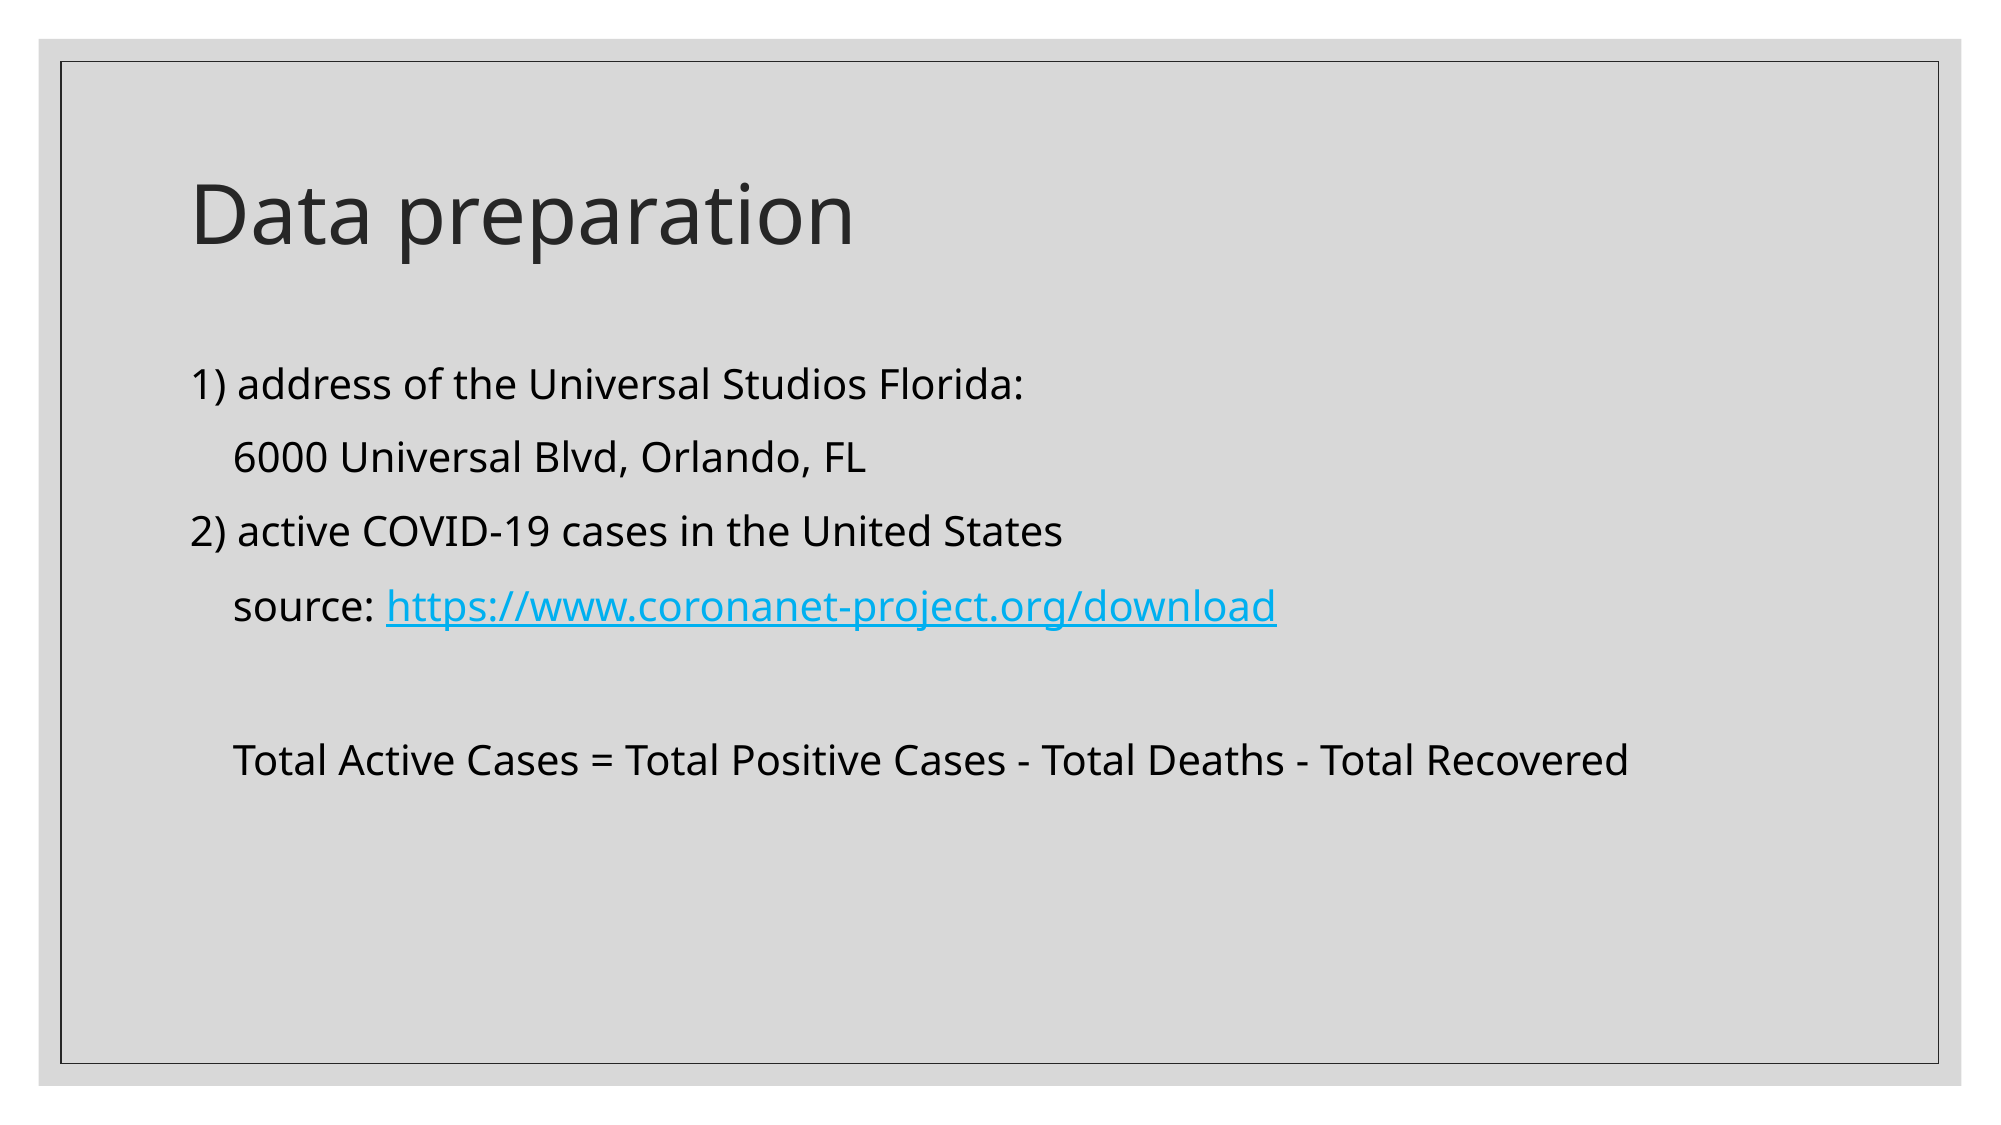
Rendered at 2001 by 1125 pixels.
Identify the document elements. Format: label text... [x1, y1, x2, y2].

list 1) address of the Universal Studios Florida: 6000 Universal Blvd, Orlando, FL 2) active COVID-19 cases in the United States source: https://www.coronanet-project.org/download Total Active Cases = Total Positive Cases - Total Deaths - Total Recovered [174, 345, 1825, 977]
title Data preparation [174, 105, 1825, 331]
